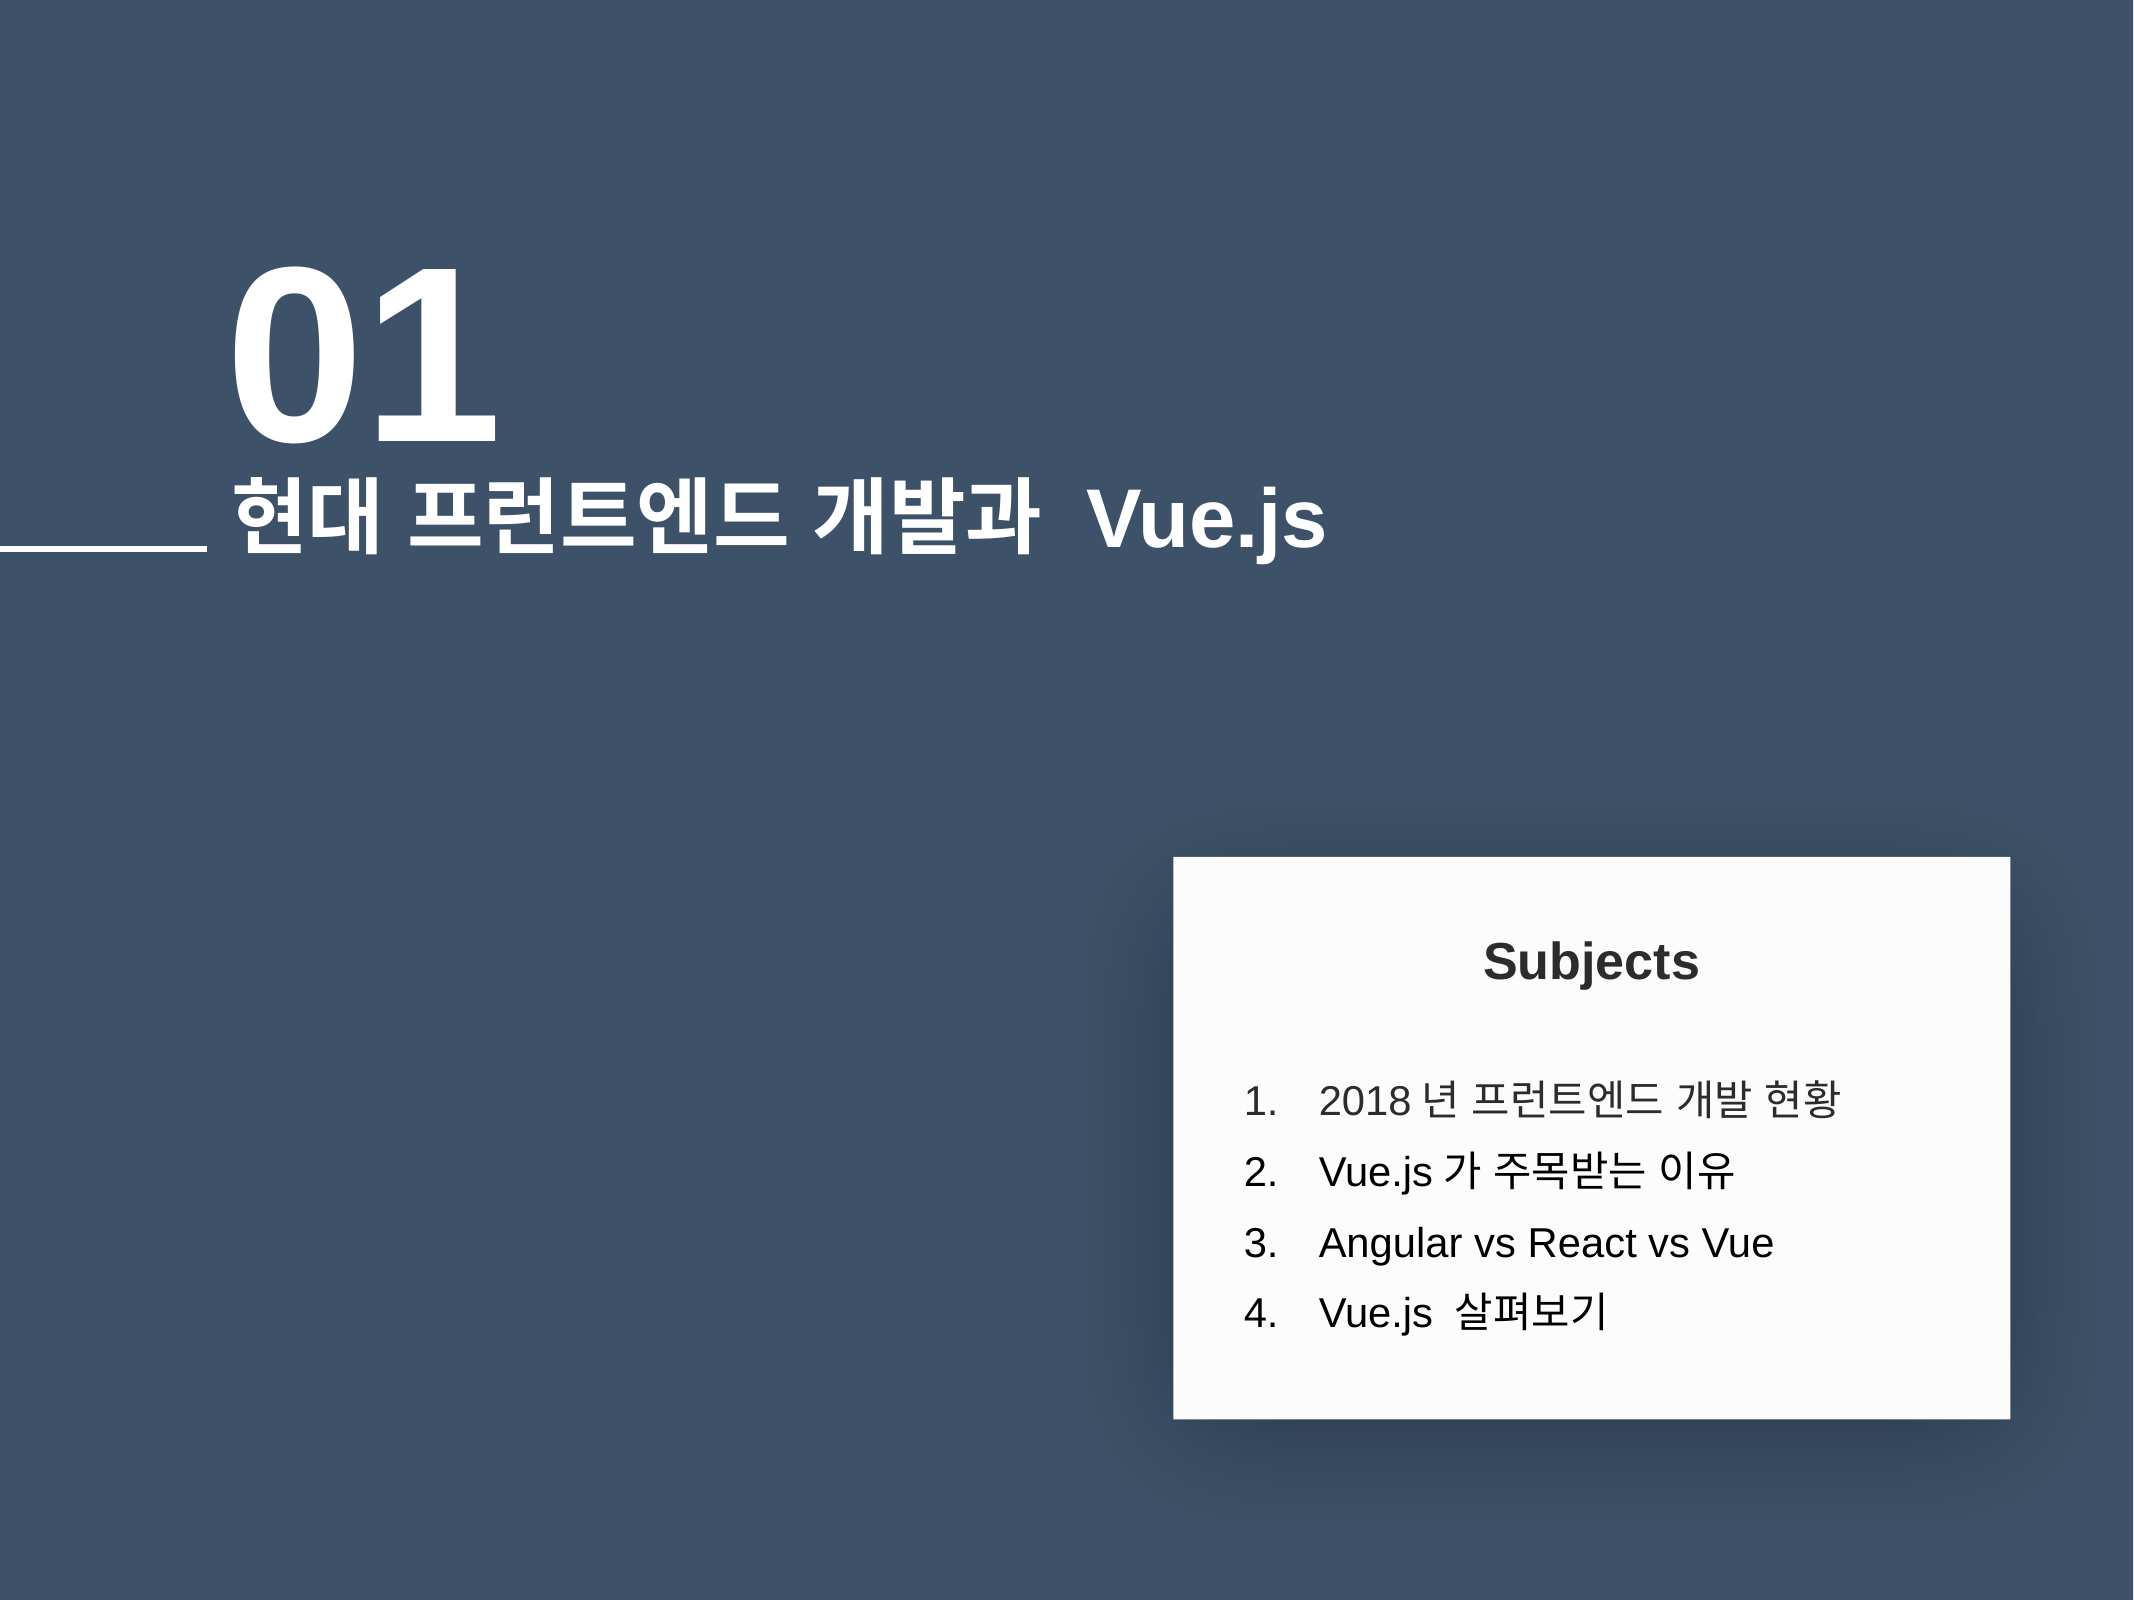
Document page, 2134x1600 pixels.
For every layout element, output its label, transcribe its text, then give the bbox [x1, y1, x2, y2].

text_box [0, 0, 2134, 1600]
text_box Subjects 2018년 프런트엔드 개발 현황 Vue.js가 주목받는 이유 Angular vs React vs Vue Vue.js 살펴보기 [1173, 856, 2011, 1420]
title 01 [222, 189, 506, 492]
text_box [1046, 767, 2134, 1565]
text_box 현대 프런트엔드 개발과 Vue.js [229, 462, 1381, 565]
